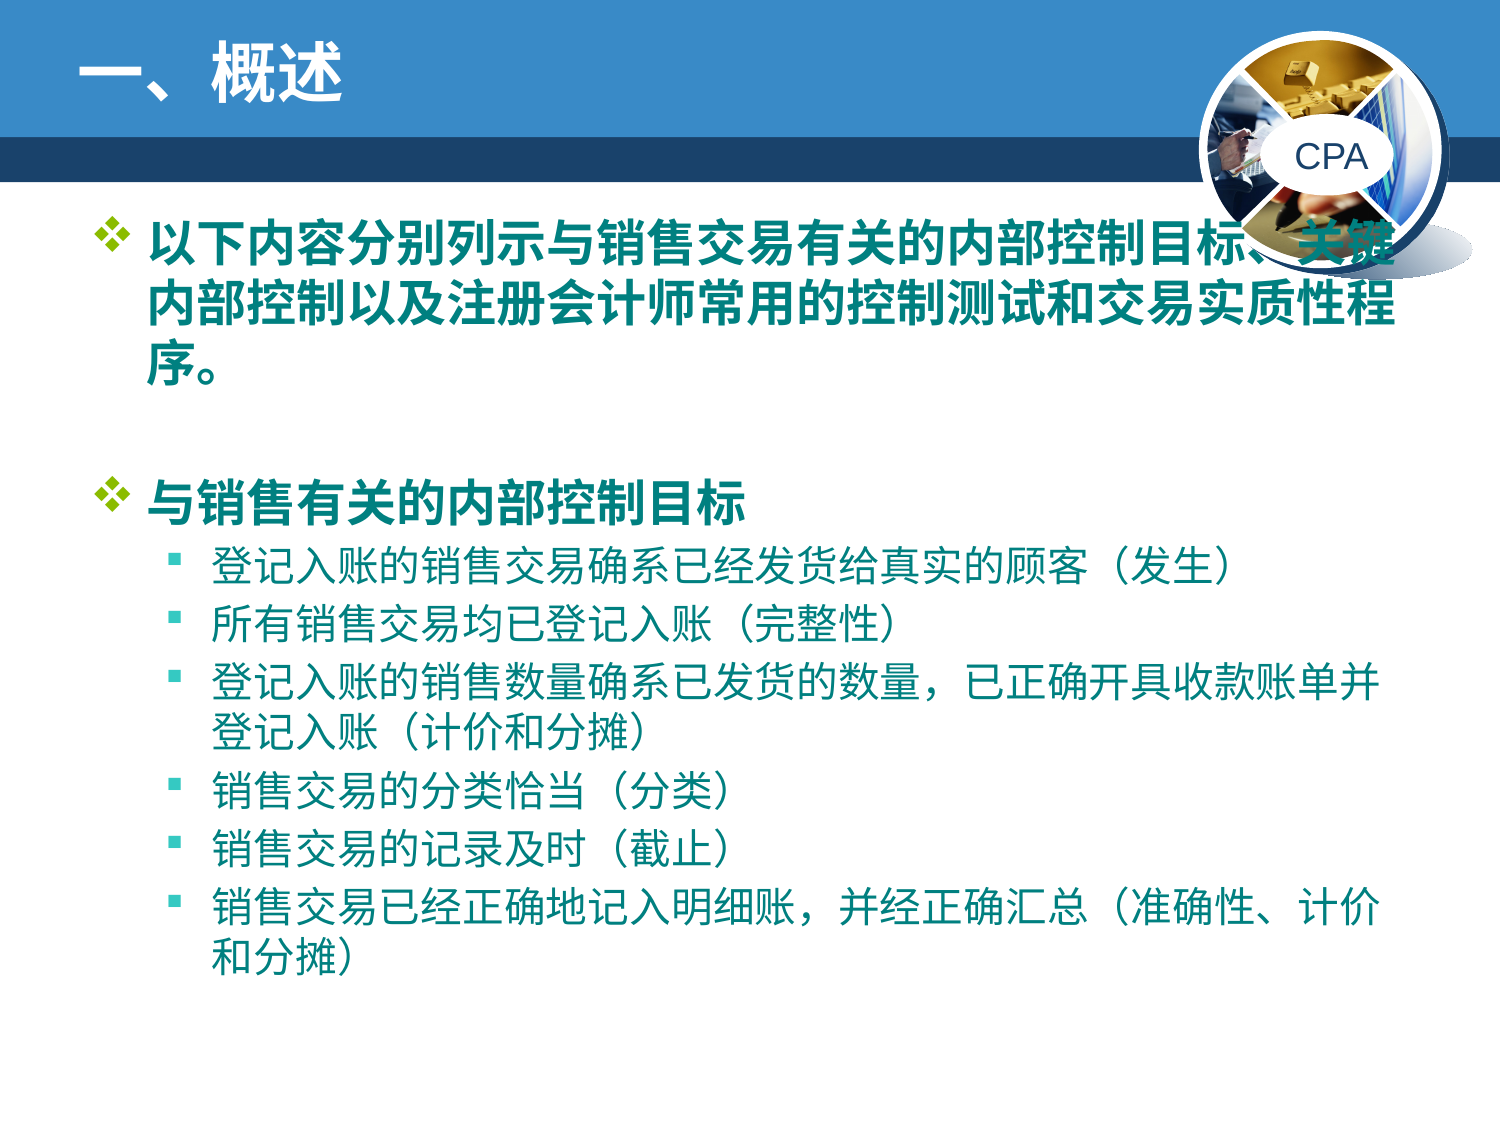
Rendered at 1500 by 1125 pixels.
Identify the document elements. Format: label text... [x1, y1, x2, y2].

picture [1207, 118, 1287, 203]
picture [1267, 186, 1369, 203]
list 以下内容分别列示与销售交易有关的内部控制目标、关键内部控制以及注册会计师常用的控制测试和交易实质性程序。 与销售有关的内部控制目标 登记入账的销售交易确系已经发货给真实的顾客（发生） 所有销售交易均已登记入账（完整性） 登记入账的销售数量确系已发货的数量，已正确开具收款账单并登记入账（计价和分摊） 销售交易的分类恰当（分类） 销售交易的记录及时（截止） 销售交易已经正确地记入明细账，并经正确汇总（准确性、计价和分摊） [75, 203, 1425, 1065]
title 一、概述 [62, 24, 1338, 118]
picture [1338, 41, 1394, 116]
picture [1354, 73, 1433, 203]
